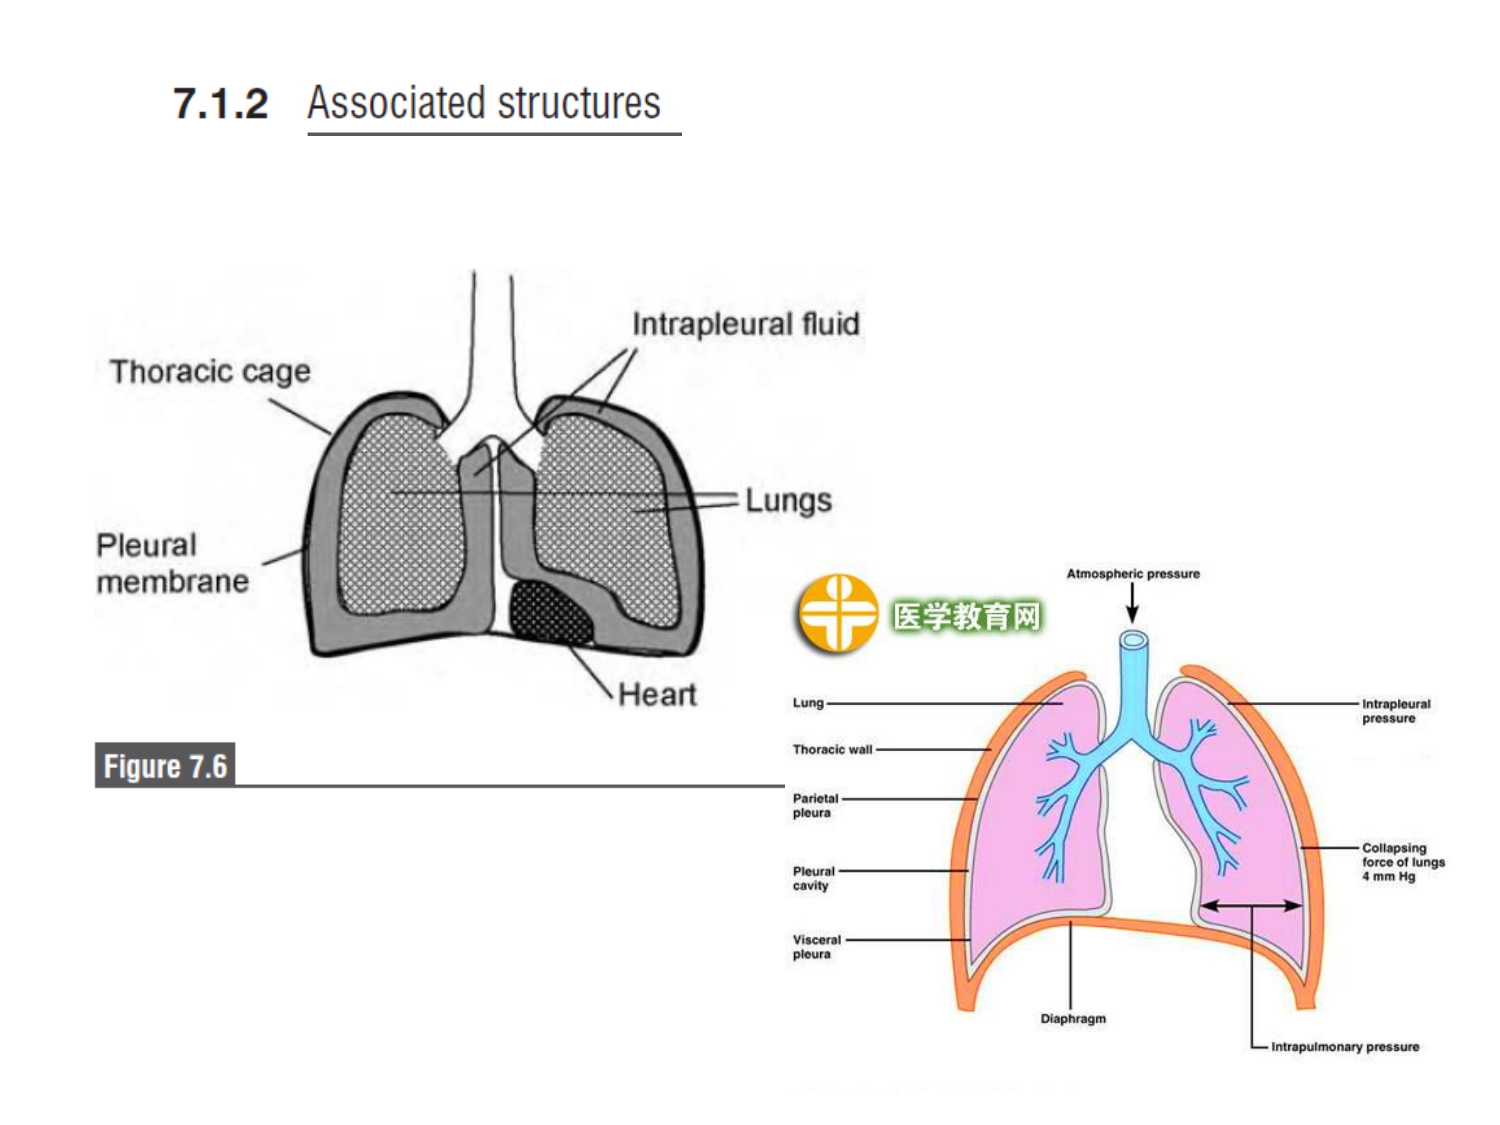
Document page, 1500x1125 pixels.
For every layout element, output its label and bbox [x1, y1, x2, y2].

picture [70, 210, 1454, 1092]
picture [163, 58, 682, 136]
